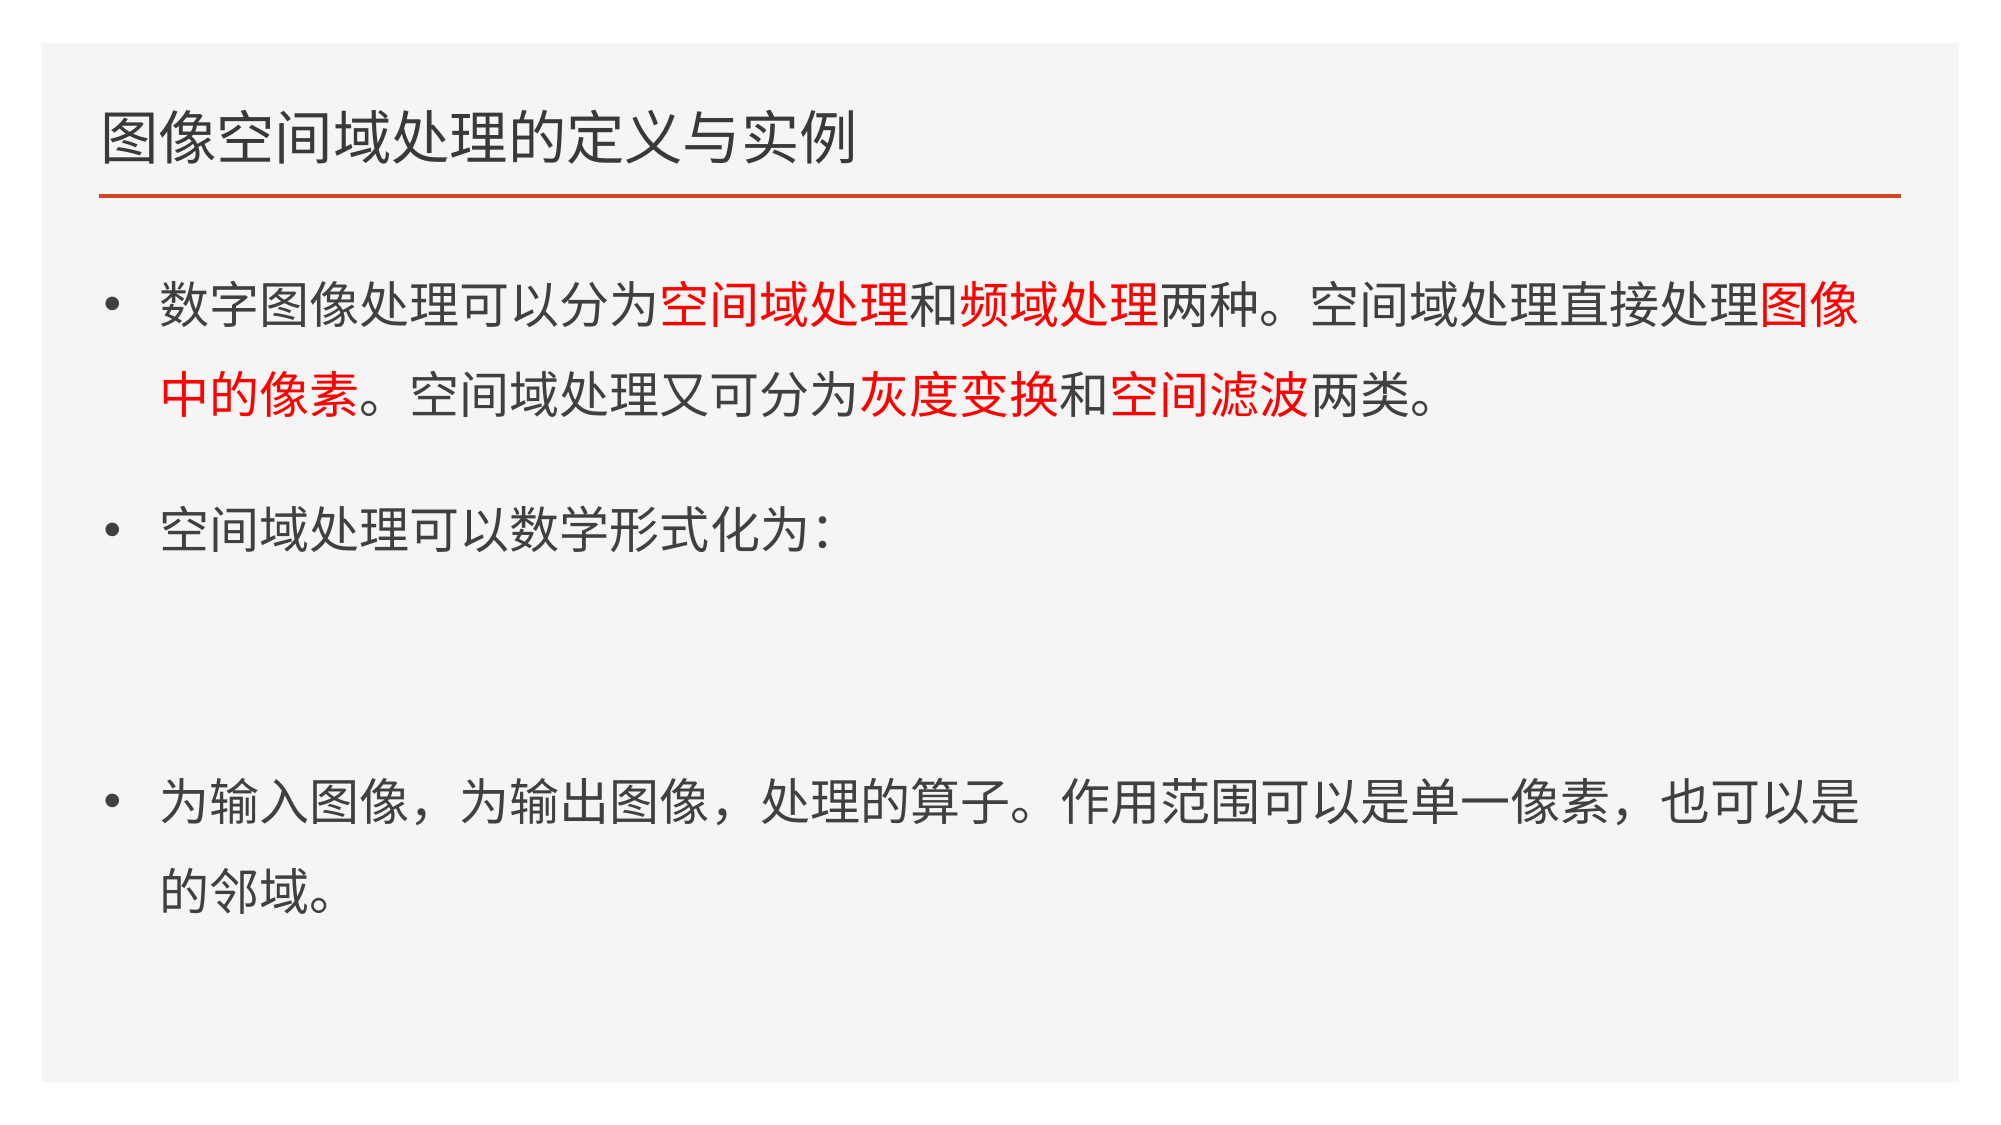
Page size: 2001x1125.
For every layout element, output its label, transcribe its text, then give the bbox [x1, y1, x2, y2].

title 图像空间域处理的定义与实例 [85, 73, 1214, 179]
